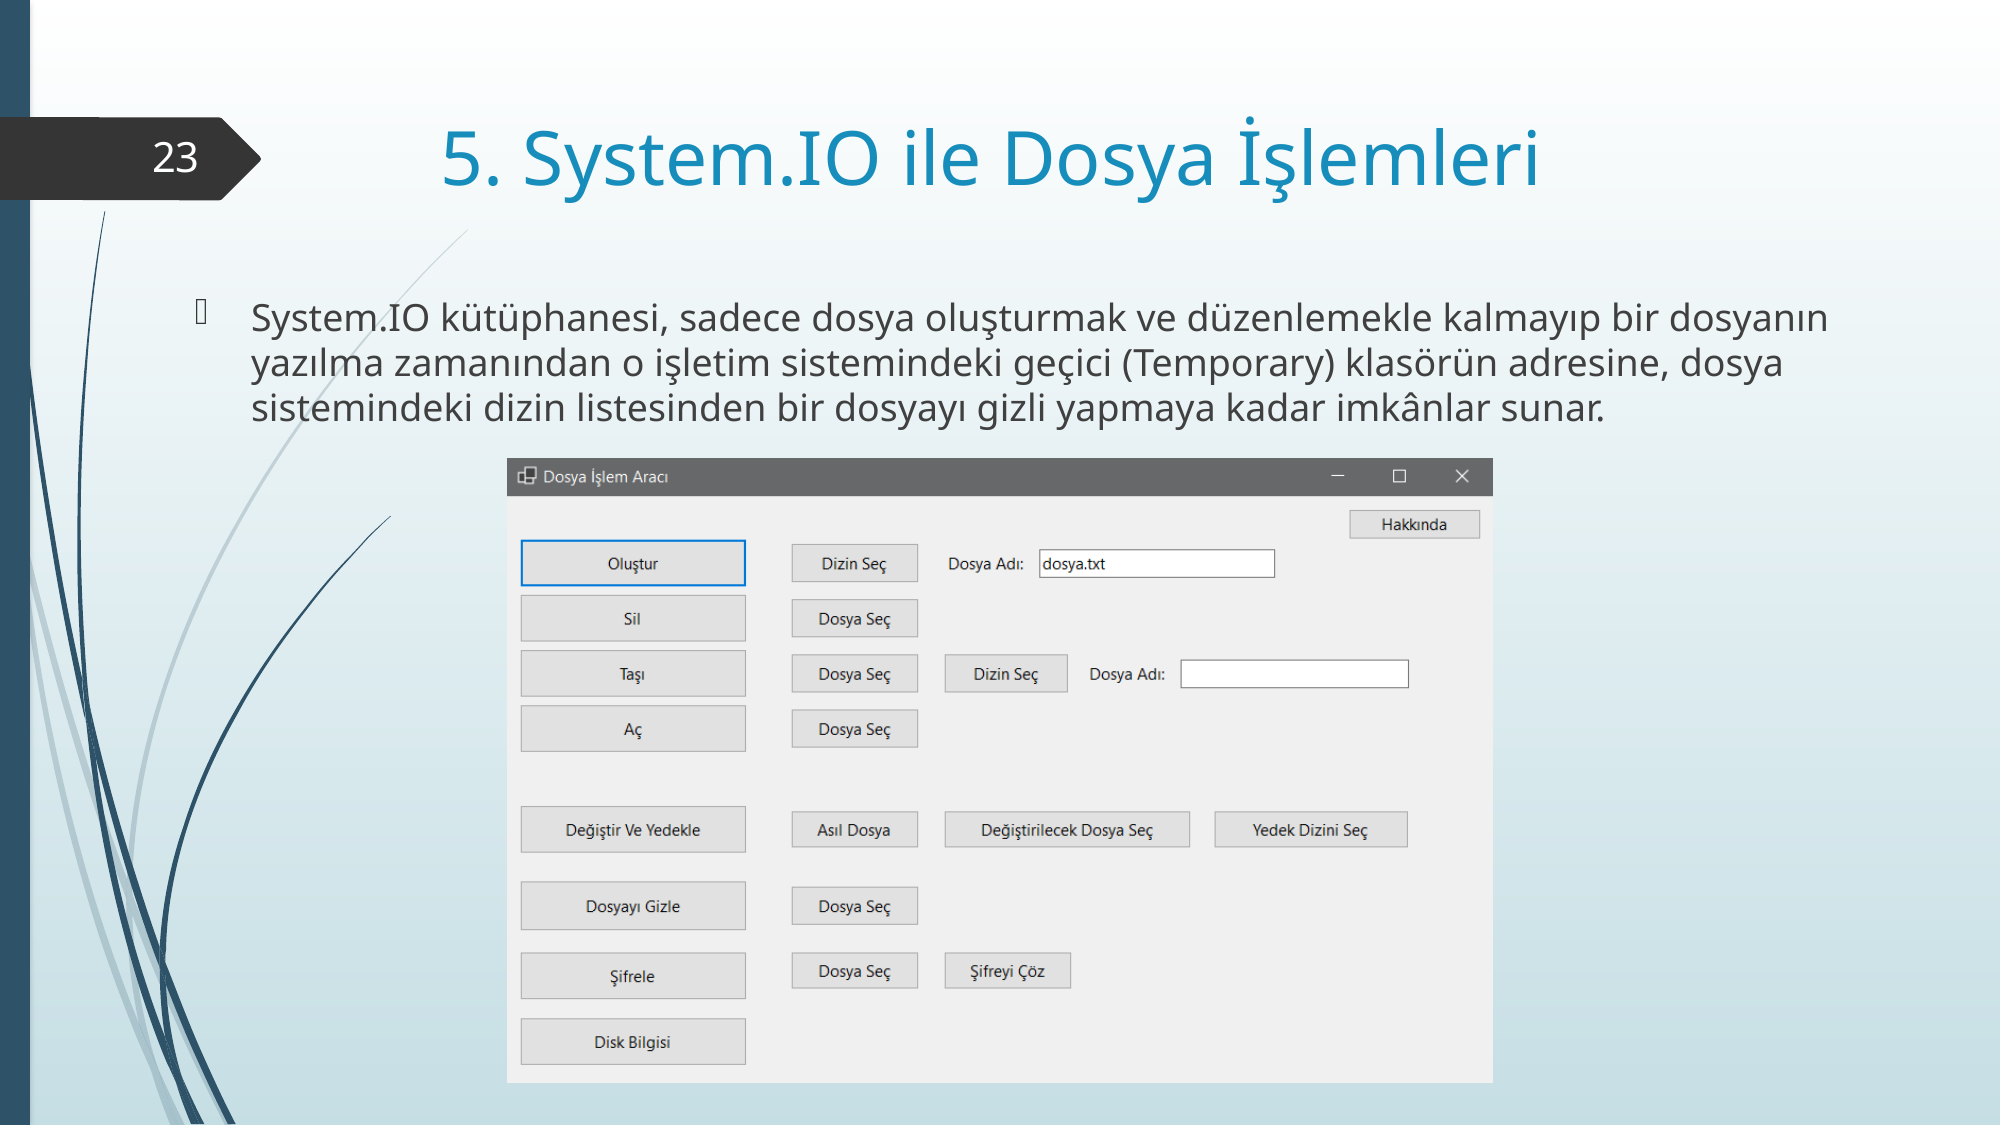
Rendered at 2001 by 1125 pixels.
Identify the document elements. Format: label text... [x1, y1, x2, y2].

picture [507, 457, 1493, 1084]
slide_number 23 [87, 129, 216, 190]
title 5. System.IO ile Dosya İşlemleri [425, 102, 1888, 286]
list System.IO kütüphanesi, sadece dosya oluşturmak ve düzenlemekle kalmayıp bir dosyanın yazılma zamanından o işletim sistemindeki geçici (Temporary) klasörün adresine, dosya sistemindeki dizin listesinden bir dosyayı gizli yapmaya kadar imkânlar sunar. [179, 286, 1888, 1039]
